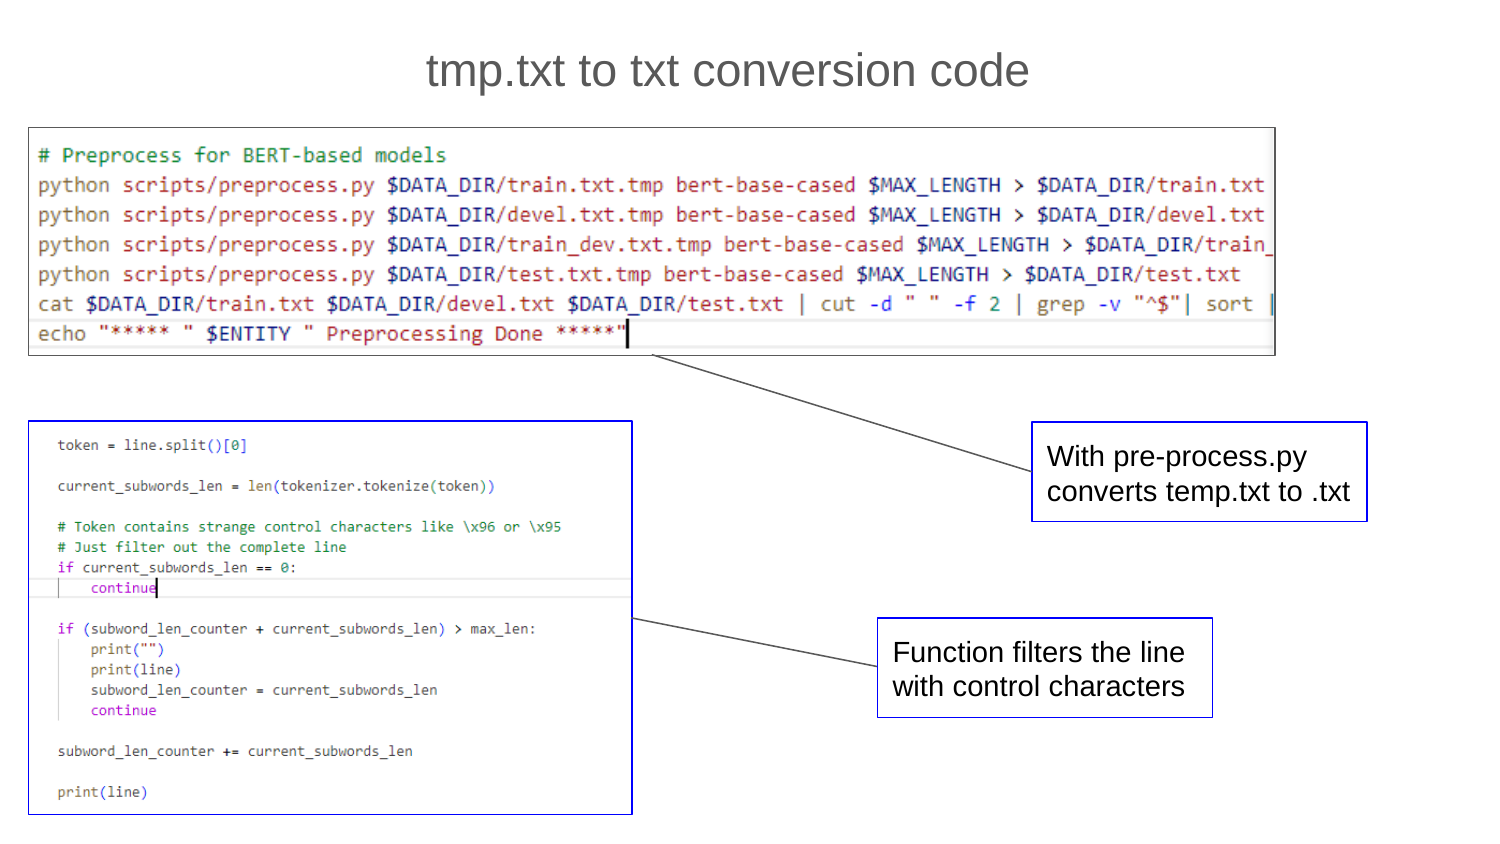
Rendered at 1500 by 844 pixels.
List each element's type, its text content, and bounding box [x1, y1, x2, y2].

text_box With pre-process.py converts temp.txt to .txt [1031, 421, 1368, 522]
subtitle tmp.txt to txt conversion code [29, 25, 1427, 112]
text_box Function filters the line with control characters [877, 617, 1213, 718]
picture [28, 127, 1275, 355]
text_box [651, 354, 1033, 473]
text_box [630, 617, 878, 667]
picture [28, 421, 632, 815]
